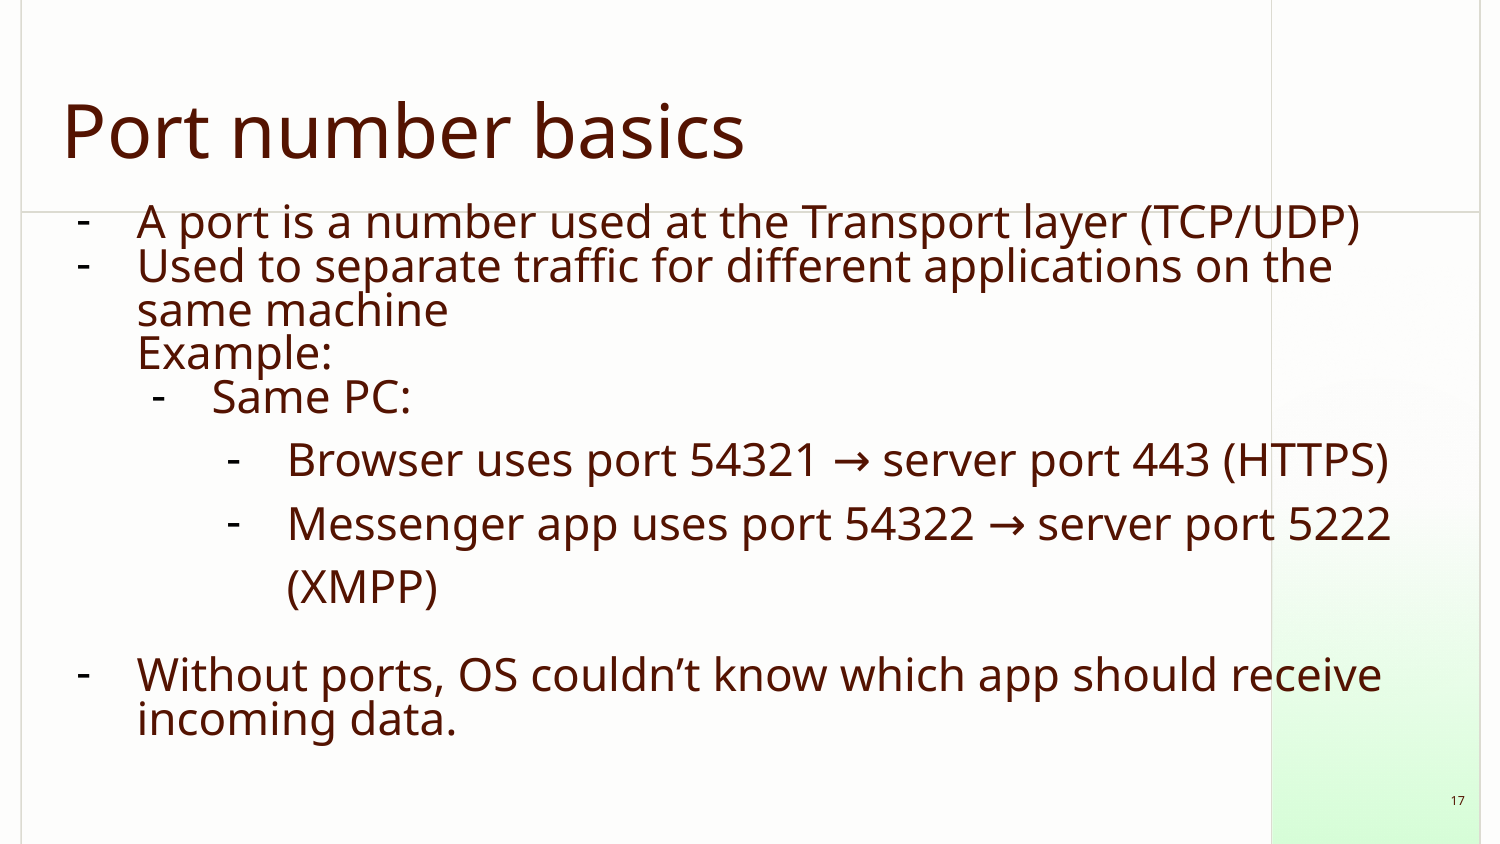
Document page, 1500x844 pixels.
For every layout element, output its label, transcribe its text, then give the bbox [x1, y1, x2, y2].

title A port is a number used at the Transport layer (TCP/UDP) Used to separate traffic for different applications on the same machine Example: Same PC: Browser uses port 54321 → server port 443 (HTTPS) Messenger app uses port 54322 → server port 5222 (XMPP) Without ports, OS couldn’t know which app should receive incoming data. [46, 188, 1475, 760]
slide_number ‹#› [1390, 778, 1481, 843]
title Port number basics [46, 0, 1259, 188]
picture [1272, 266, 1479, 844]
